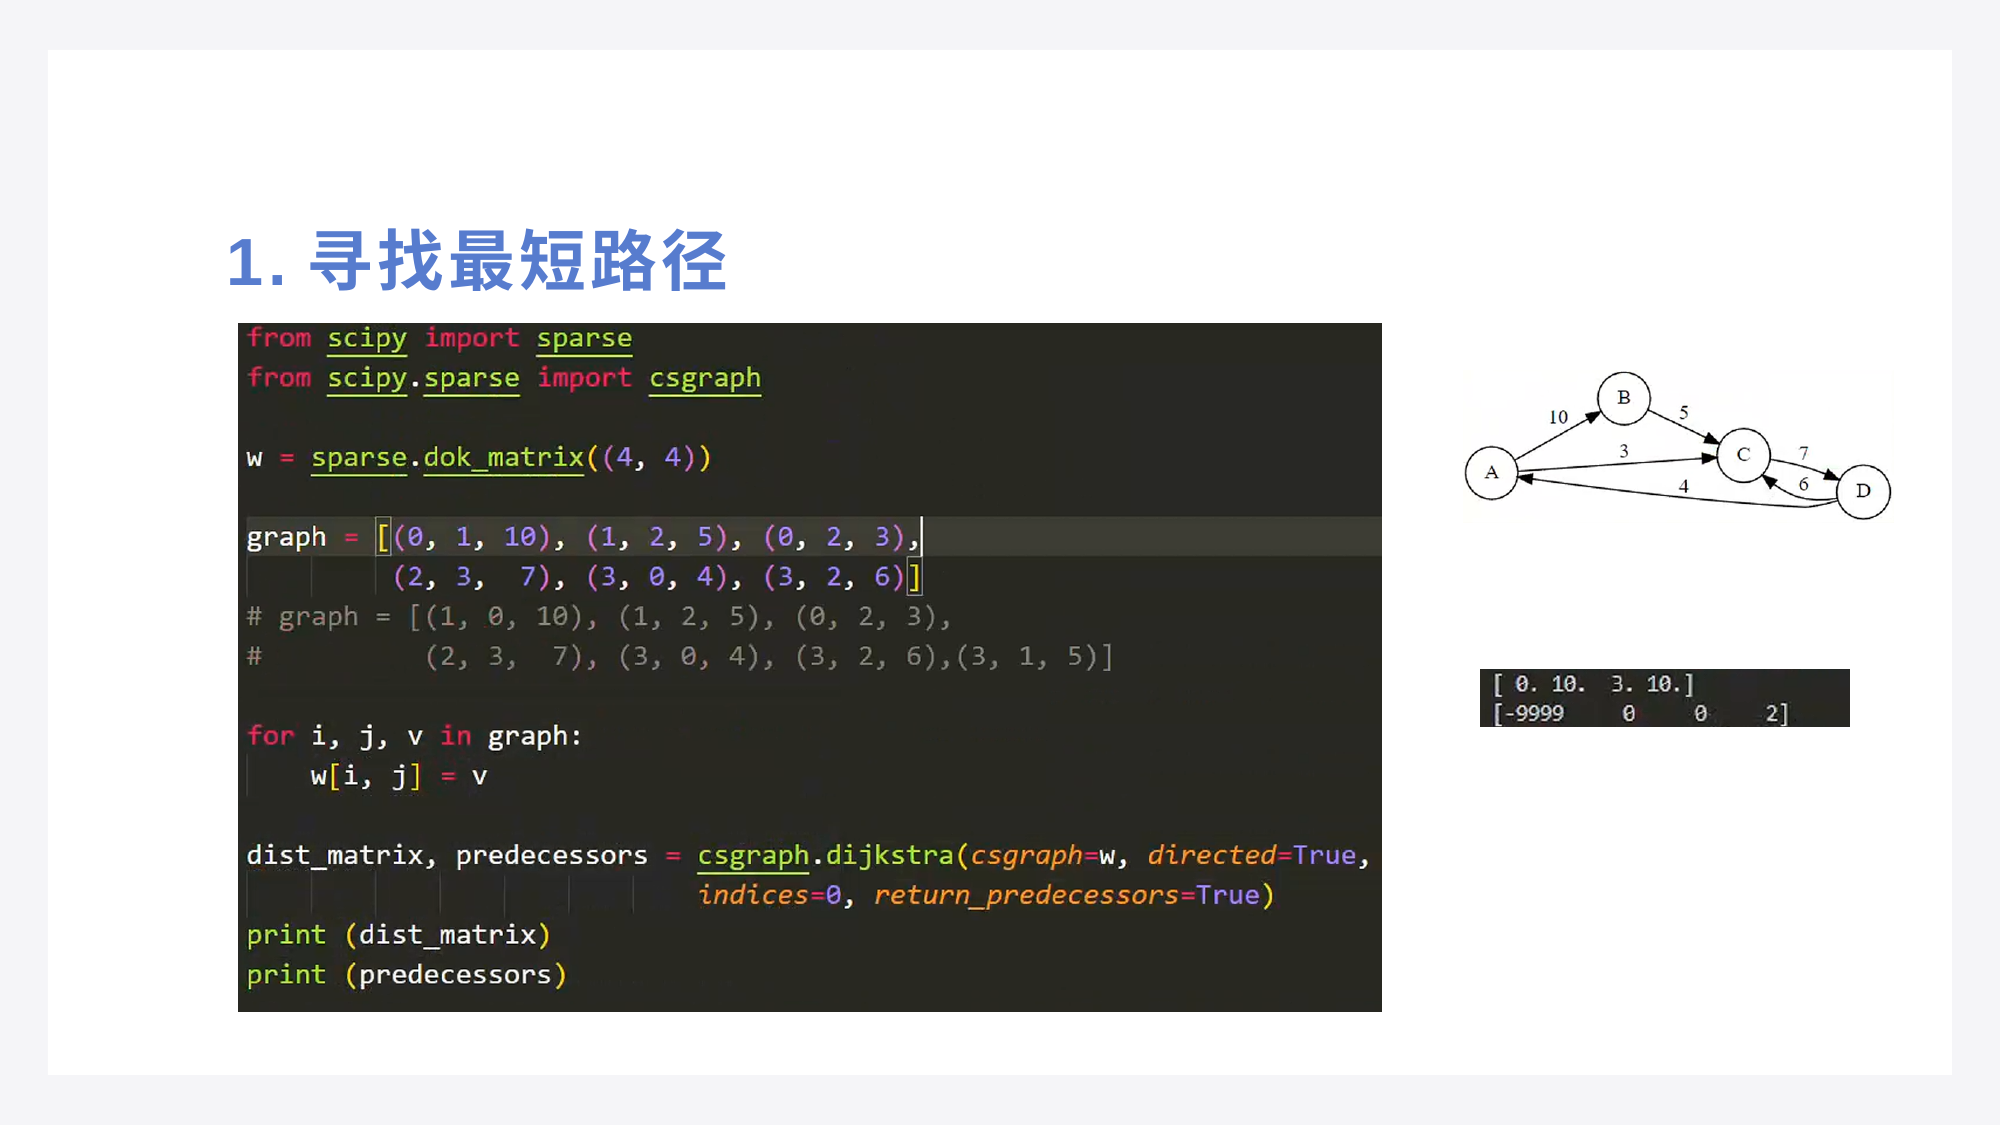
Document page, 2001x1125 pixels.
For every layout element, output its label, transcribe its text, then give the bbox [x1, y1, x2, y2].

picture [238, 323, 1382, 1012]
picture [1463, 370, 1894, 523]
title 1.寻找最短路径 [210, 199, 1790, 318]
picture [1480, 669, 1850, 727]
